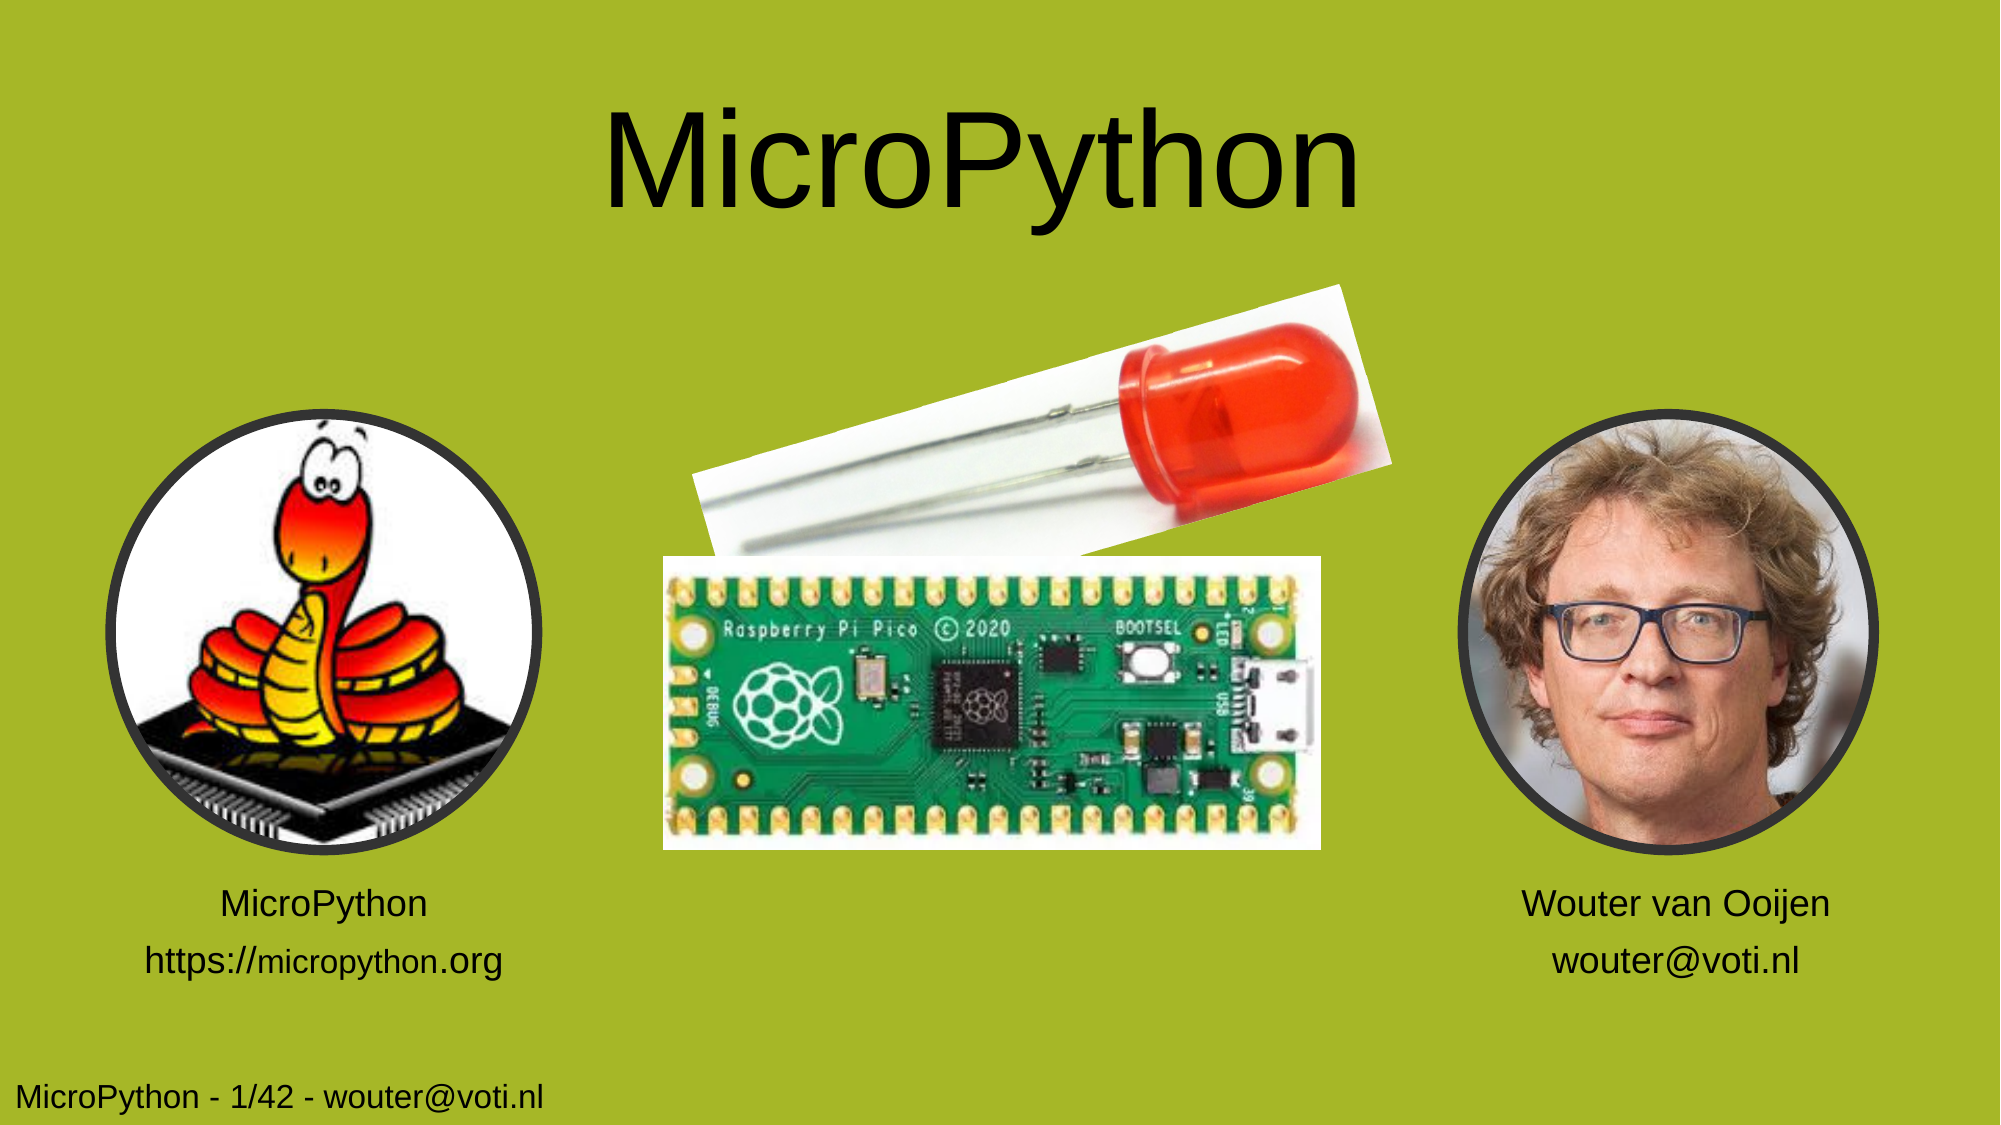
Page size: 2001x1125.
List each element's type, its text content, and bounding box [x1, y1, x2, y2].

text_box MicroPython [333, 51, 1632, 458]
picture [1462, 413, 1875, 851]
picture [663, 285, 1391, 851]
text_box Wouter van Ooijen wouter@voti.nl [1416, 870, 1936, 1018]
picture [110, 413, 538, 851]
text_box MicroPython https://micropython.org [64, 870, 583, 1018]
